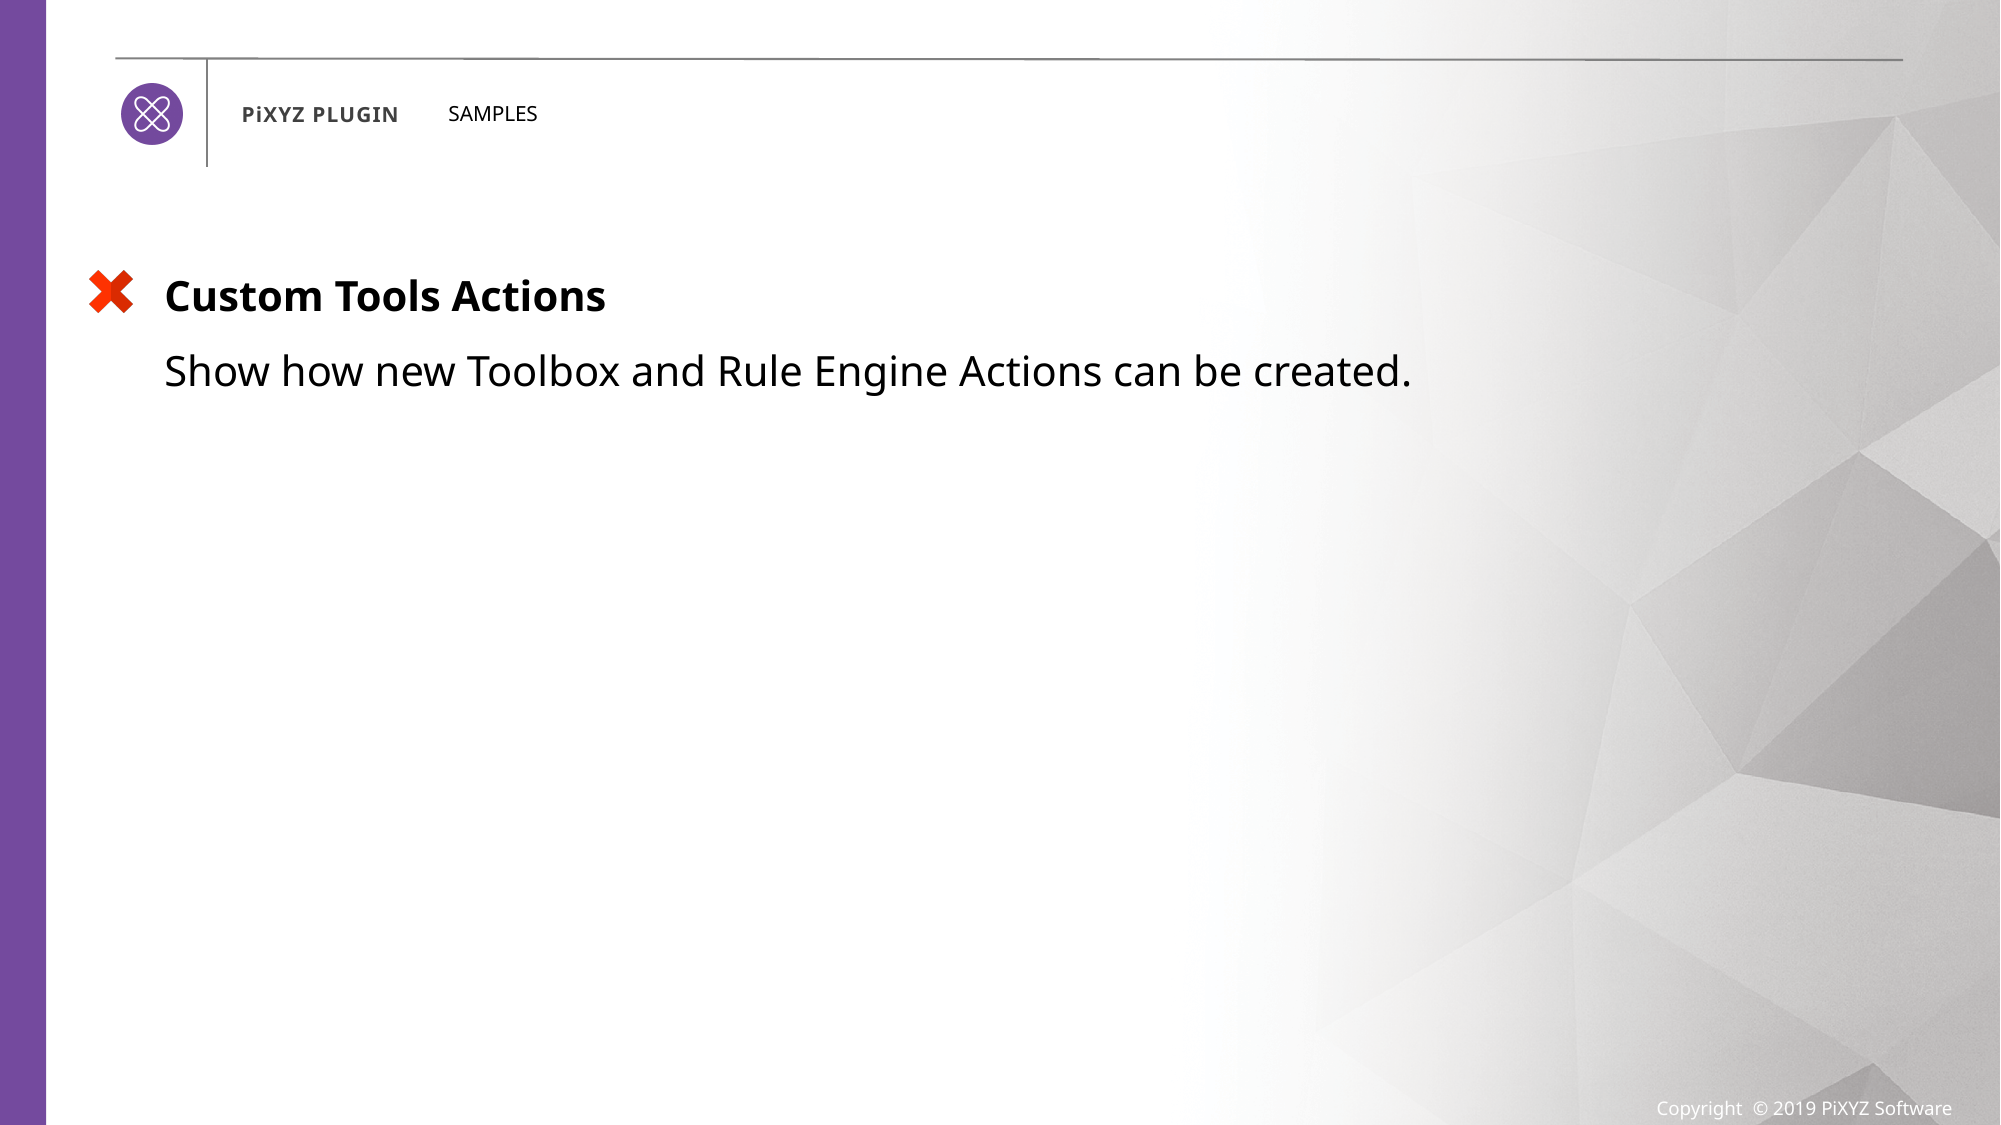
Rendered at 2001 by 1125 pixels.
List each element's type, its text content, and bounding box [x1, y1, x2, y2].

list SAMPLES [433, 97, 1305, 133]
picture [47, 0, 2000, 1125]
text_box Custom Tools Actions Show how new Toolbox and Rule Engine Actions can be created. [149, 237, 1912, 403]
